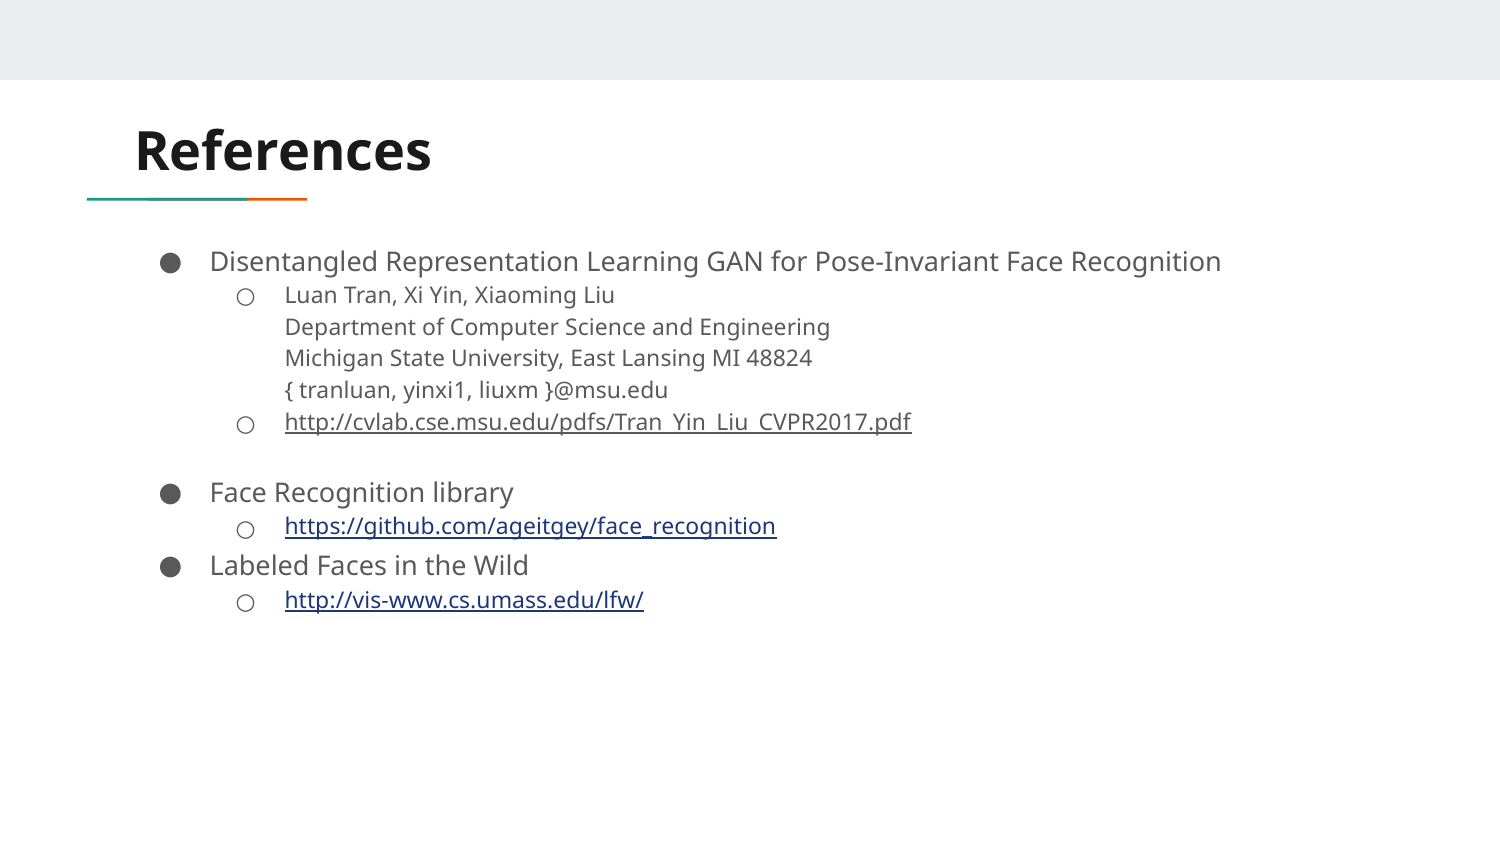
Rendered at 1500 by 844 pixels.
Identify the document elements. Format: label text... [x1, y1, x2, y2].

title References [119, 101, 1381, 190]
list Disentangled Representation Learning GAN for Pose-Invariant Face Recognition Luan Tran, Xi Yin, Xiaoming Liu Department of Computer Science and Engineering Michigan State University, East Lansing MI 48824 { tranluan, yinxi1, liuxm }@msu.edu http://cvlab.cse.msu.edu/pdfs/Tran_Yin_Liu_CVPR2017.pdf Face Recognition library https://github.com/ageitgey/face_recognition Labeled Faces in the Wild http://vis-www.cs.umass.edu/lfw/ [119, 224, 1381, 712]
